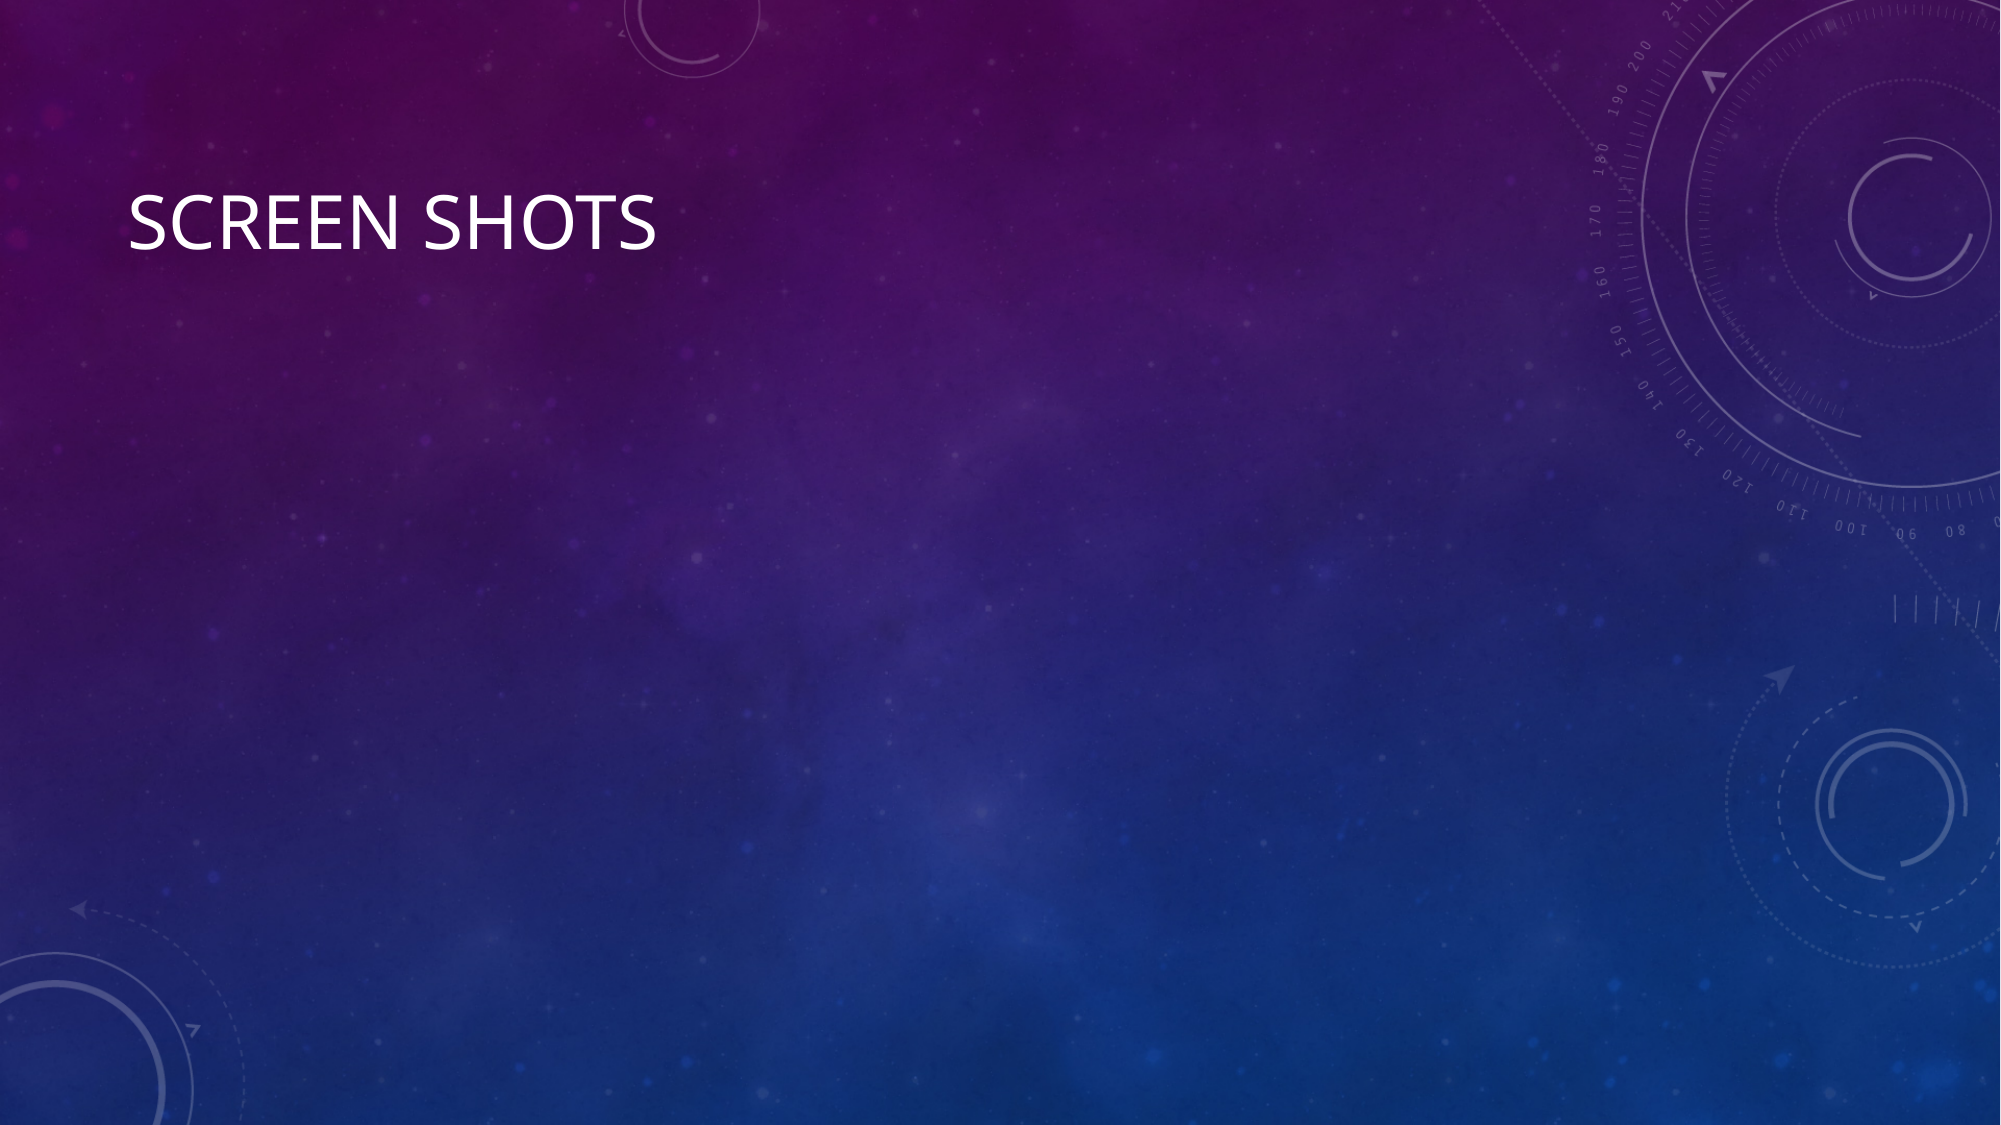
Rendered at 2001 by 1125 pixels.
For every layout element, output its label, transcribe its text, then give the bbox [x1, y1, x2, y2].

title Screen Shots [112, 99, 1775, 339]
picture [0, 0, 2001, 1125]
